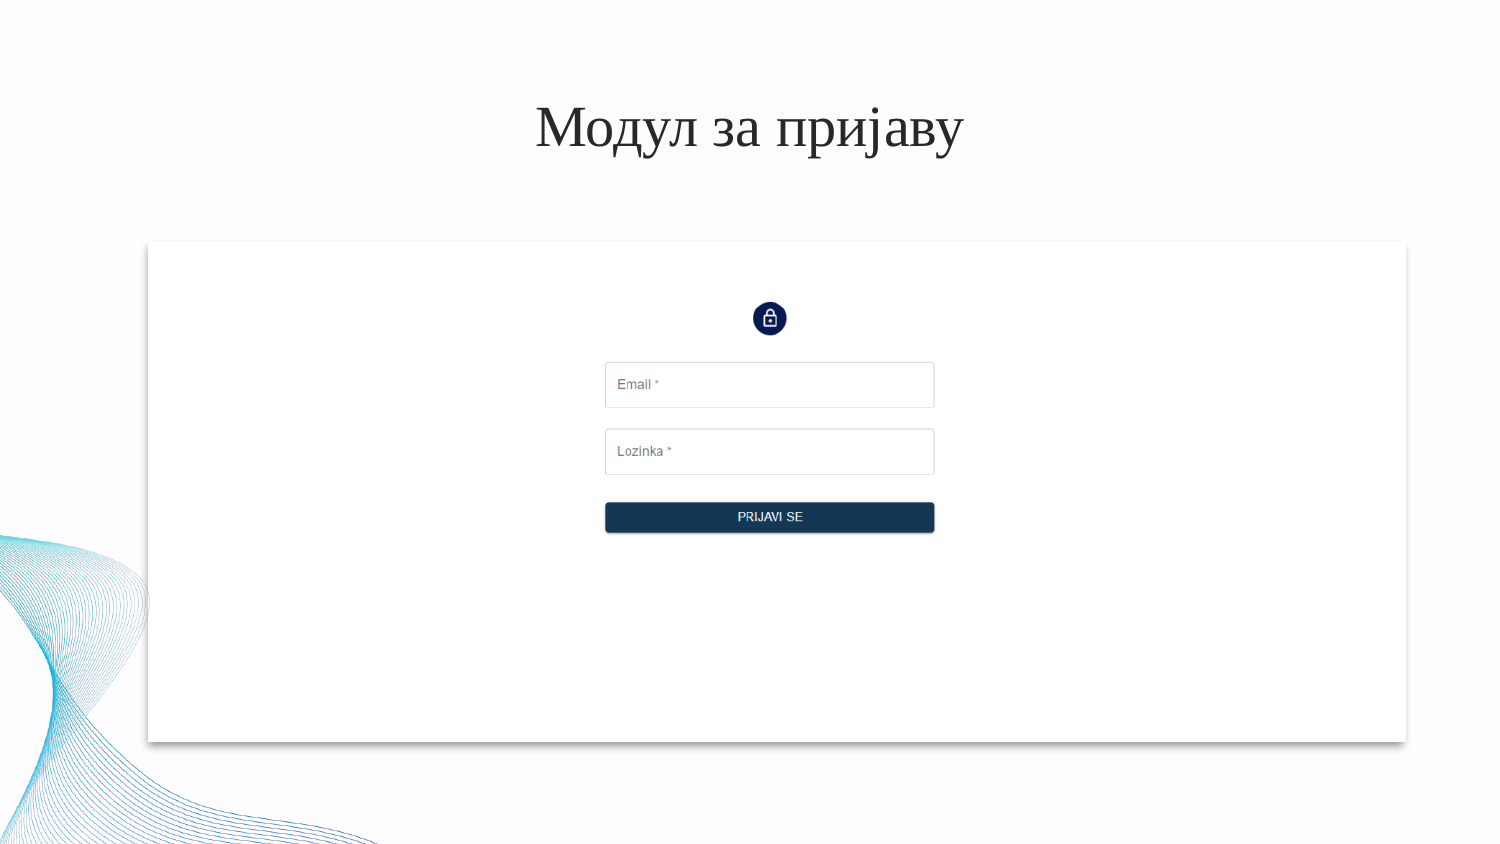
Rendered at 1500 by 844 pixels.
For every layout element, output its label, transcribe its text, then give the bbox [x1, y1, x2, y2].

picture [0, 241, 1406, 844]
title Модул за пријаву [51, 72, 1449, 167]
